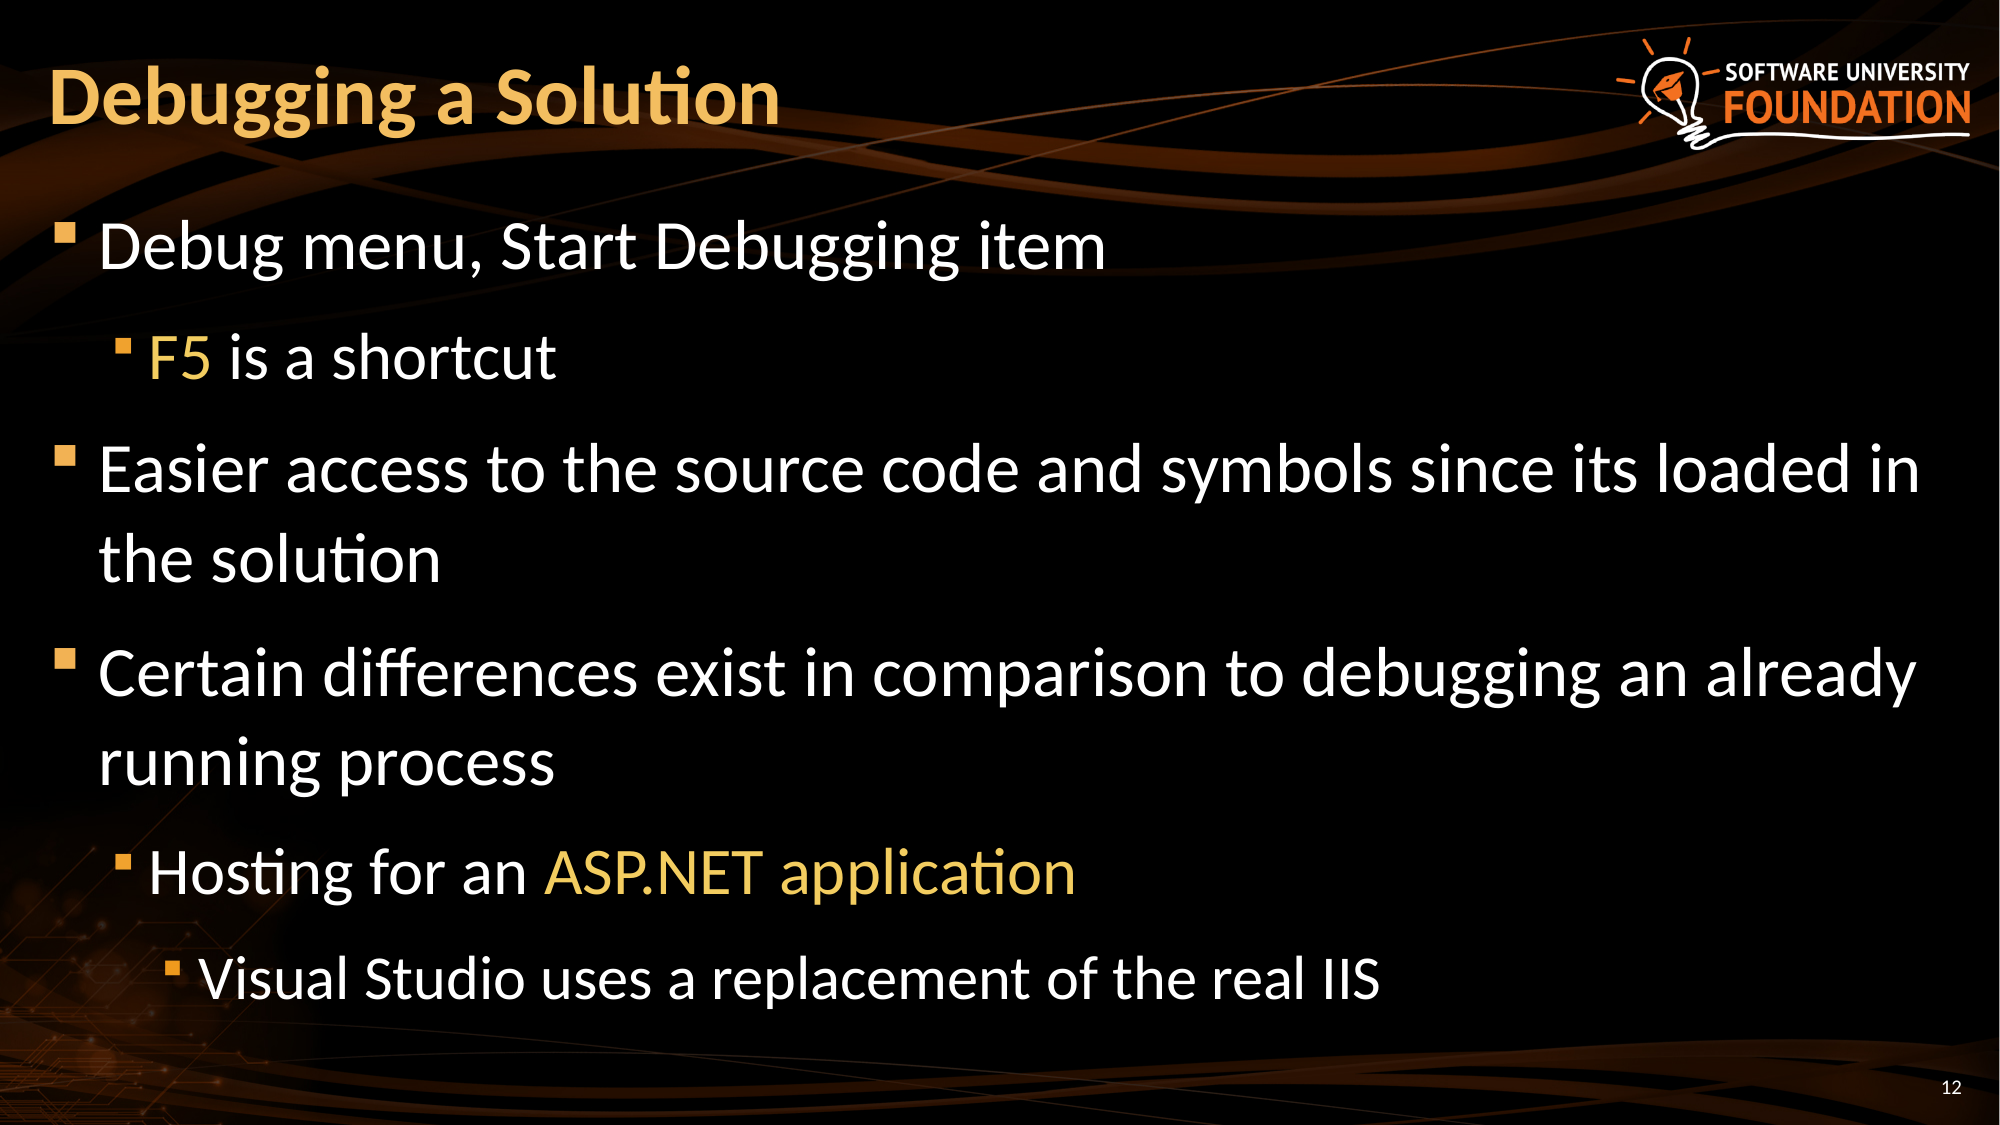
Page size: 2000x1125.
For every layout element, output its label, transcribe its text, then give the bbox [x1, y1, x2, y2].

title Debugging a Solution [30, 6, 1602, 189]
picture [0, 0, 2000, 1125]
list Debug menu, Start Debugging item F5 is a shortcut Easier access to the source code and symbols since its loaded in the solution Certain differences exist in comparison to debugging an already running process Hosting for an ASP.NET application Visual Studio uses a replacement of the real IIS [31, 188, 1968, 1103]
